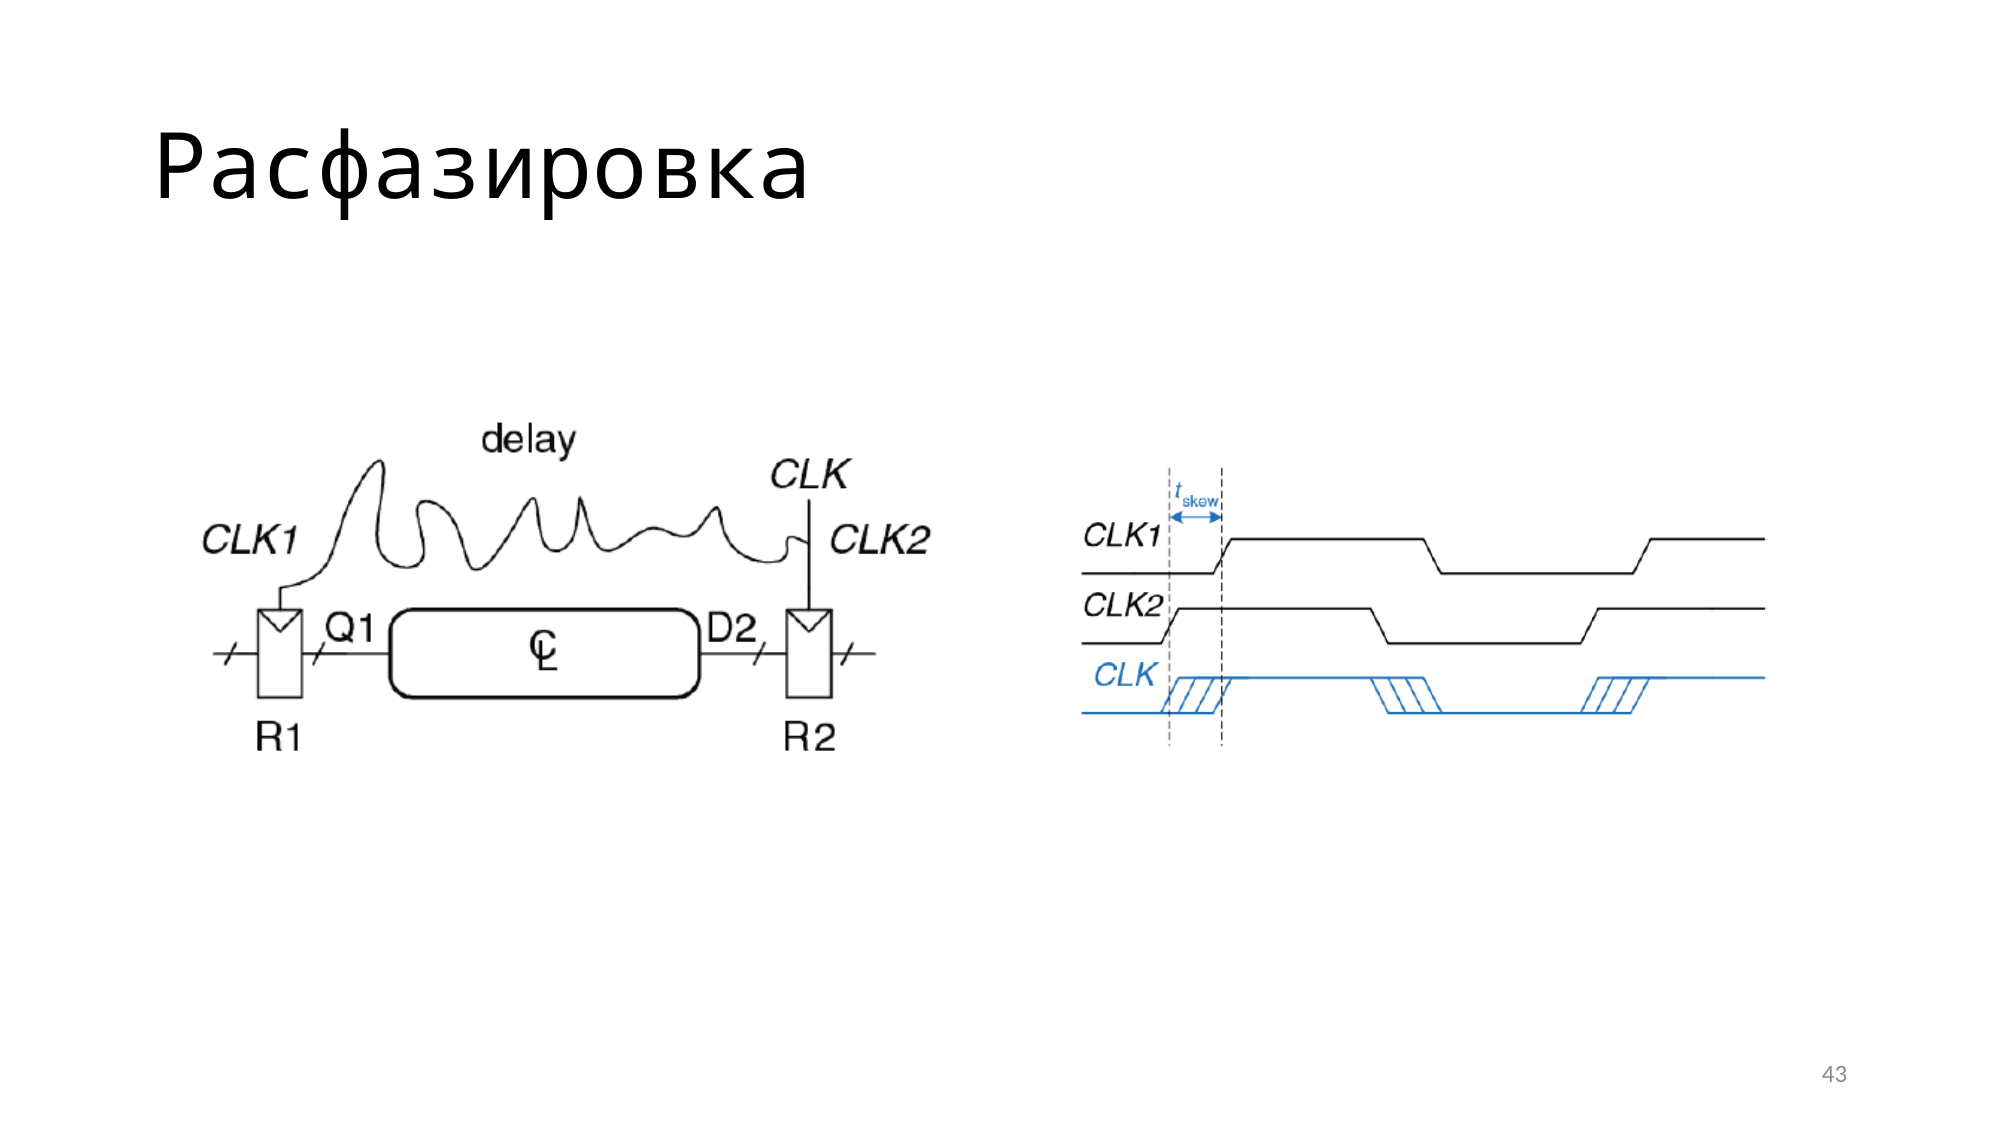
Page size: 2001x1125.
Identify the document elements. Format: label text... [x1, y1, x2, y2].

title Расфазировка [137, 59, 1900, 278]
picture [89, 396, 1829, 775]
slide_number 43 [1412, 1042, 1863, 1103]
